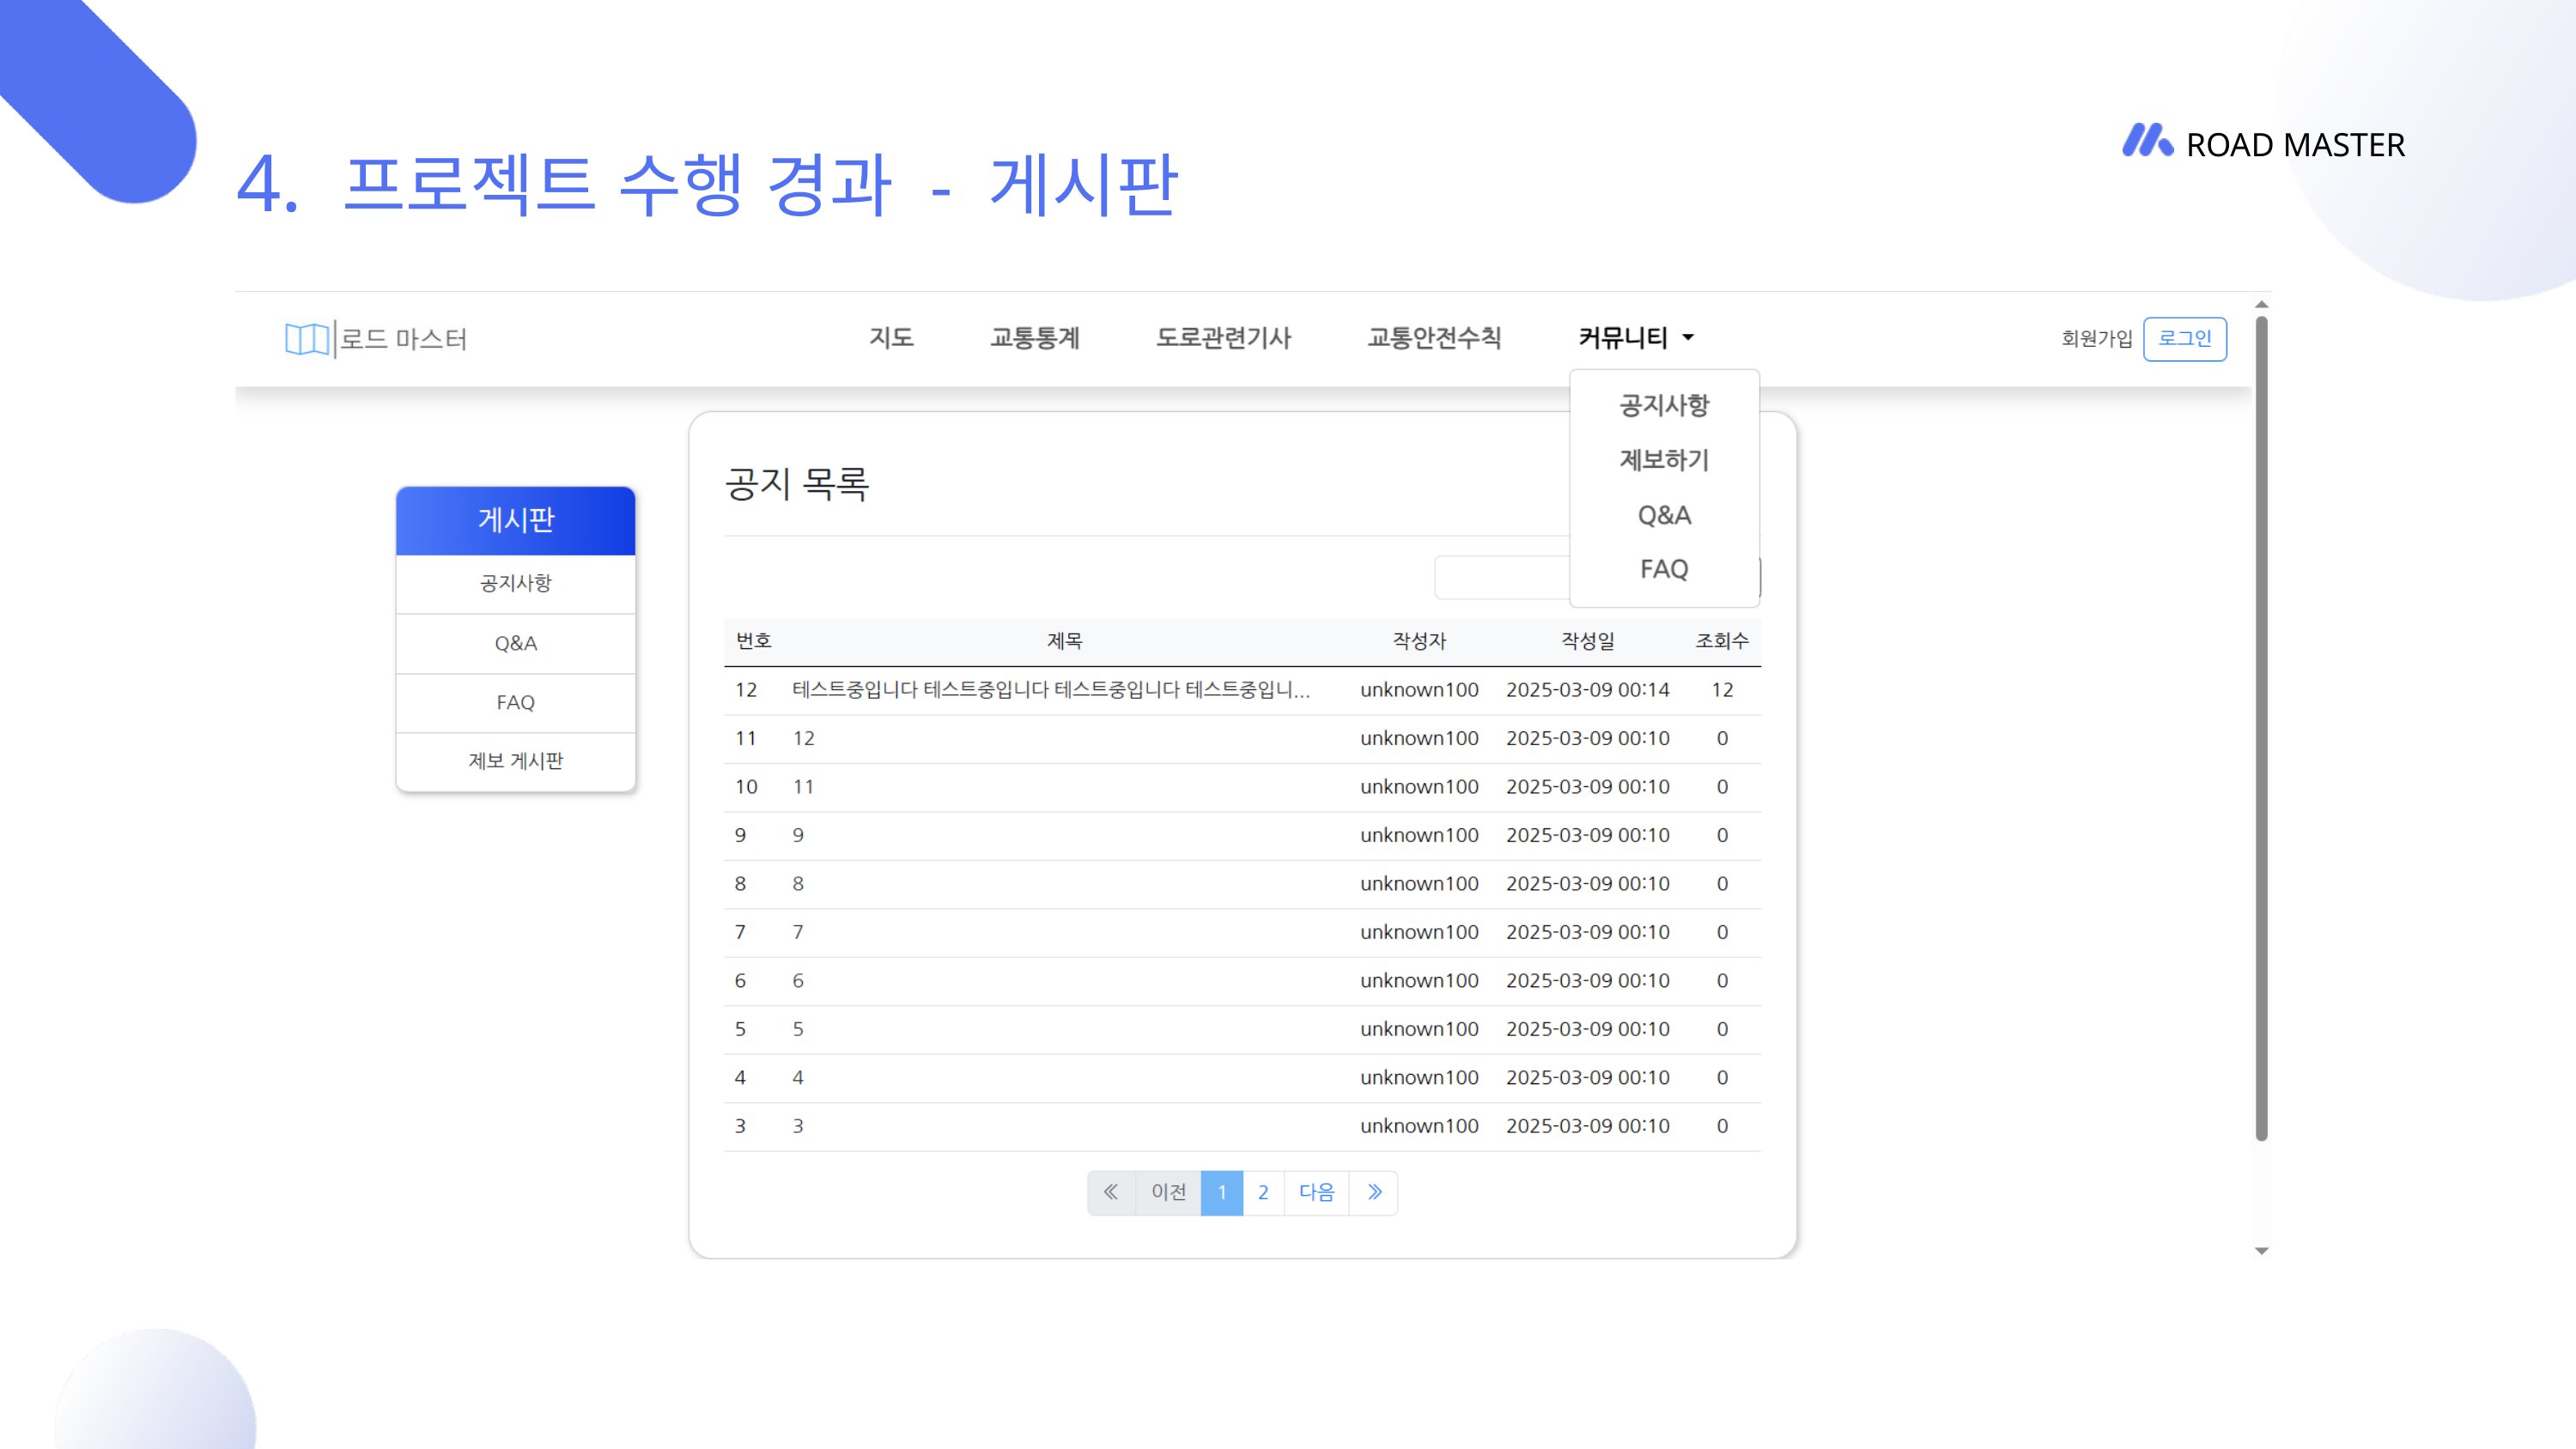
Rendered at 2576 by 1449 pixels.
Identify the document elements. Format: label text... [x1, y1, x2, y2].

picture [2123, 123, 2174, 156]
picture [55, 1328, 257, 1449]
picture [235, 291, 2272, 1259]
picture [2278, 0, 2576, 301]
text_box 4. 프로젝트 수행 경과 - 게시판 [236, 118, 1498, 221]
text_box ROAD MASTER [2185, 118, 2274, 163]
picture [0, 0, 239, 228]
